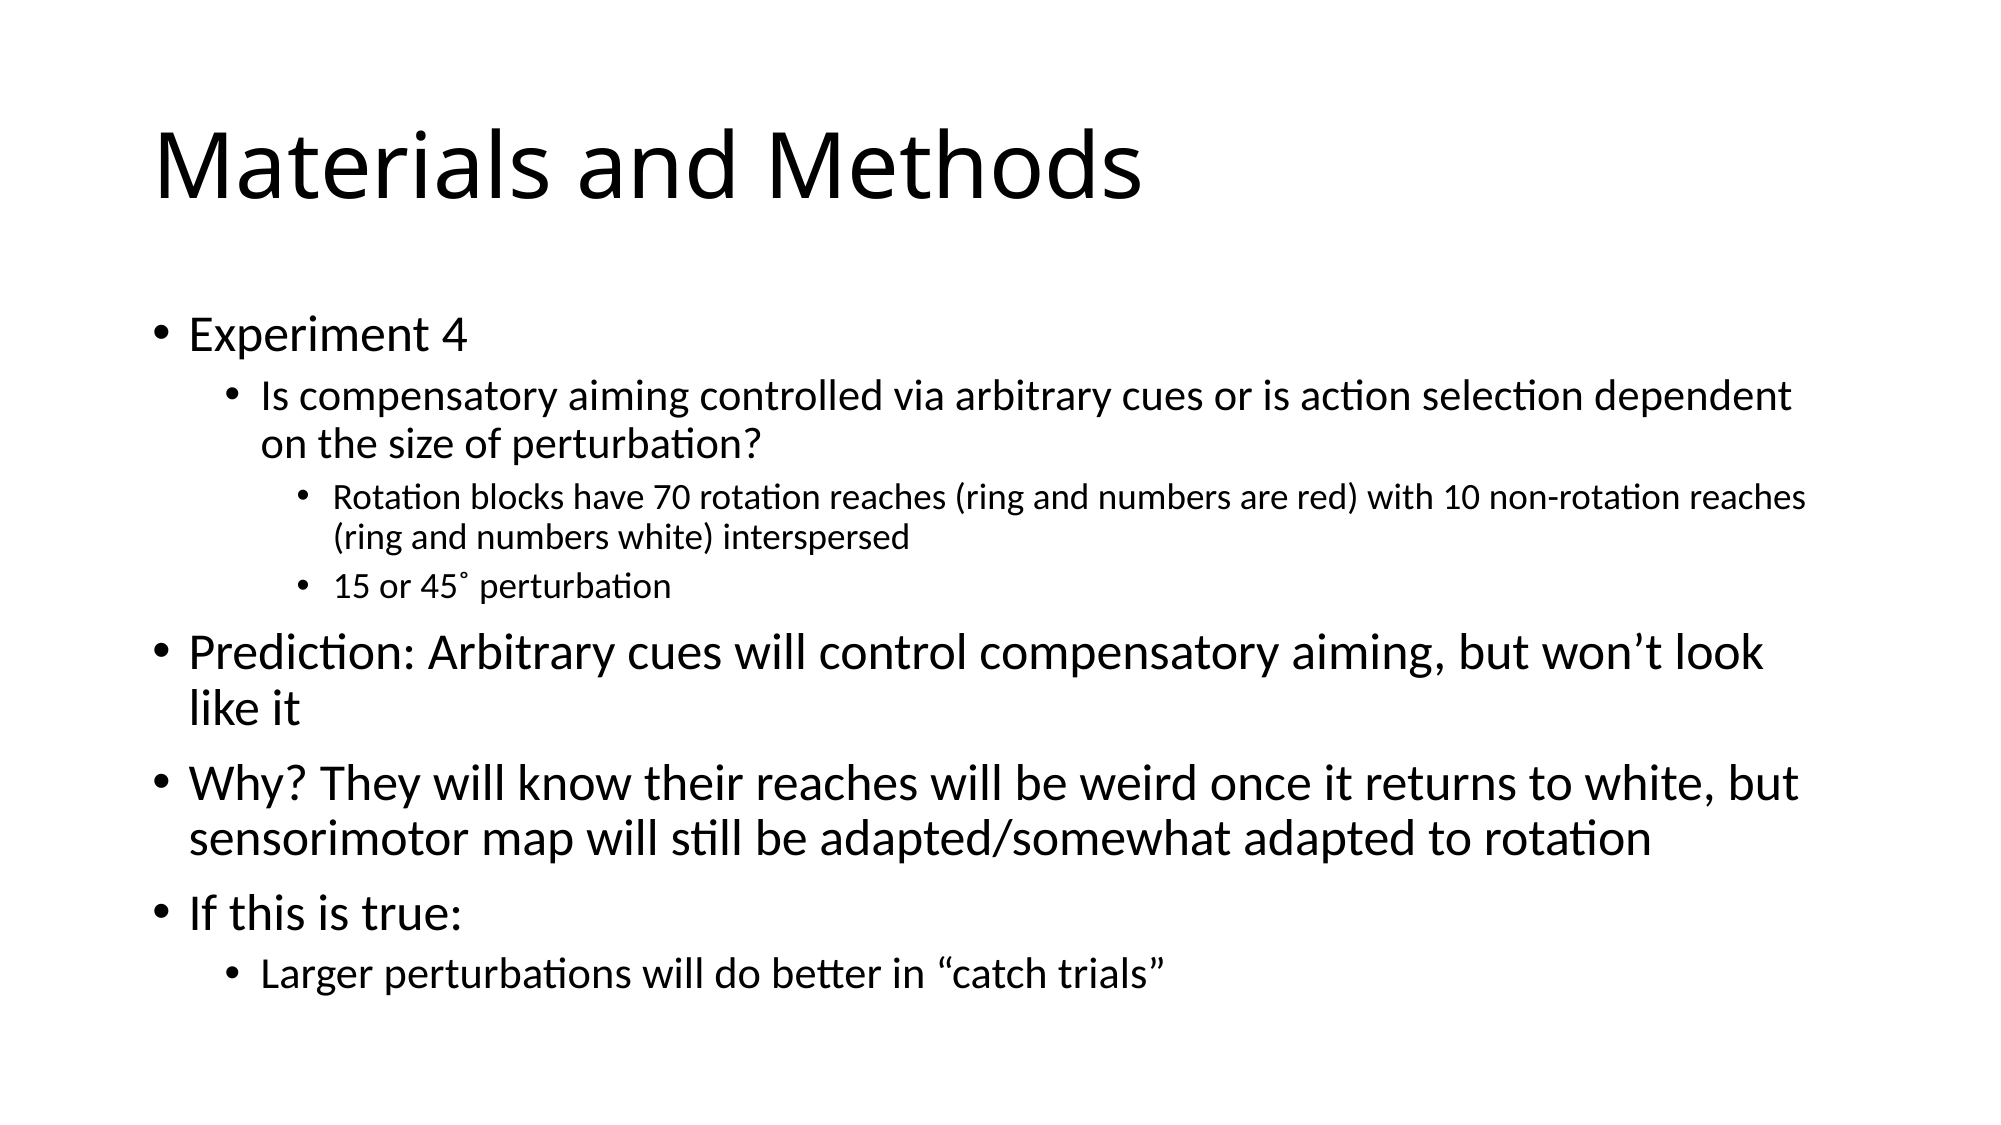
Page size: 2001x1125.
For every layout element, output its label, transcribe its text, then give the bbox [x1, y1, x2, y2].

title Materials and Methods [137, 59, 1863, 278]
list Experiment 4 Is compensatory aiming controlled via arbitrary cues or is action selection dependent on the size of perturbation? Rotation blocks have 70 rotation reaches (ring and numbers are red) with 10 non-rotation reaches (ring and numbers white) interspersed 15 or 45˚ perturbation Prediction: Arbitrary cues will control compensatory aiming, but won’t look like it Why? They will know their reaches will be weird once it returns to white, but sensorimotor map will still be adapted/somewhat adapted to rotation If this is true: Larger perturbations will do better in “catch trials” [137, 299, 1863, 1014]
